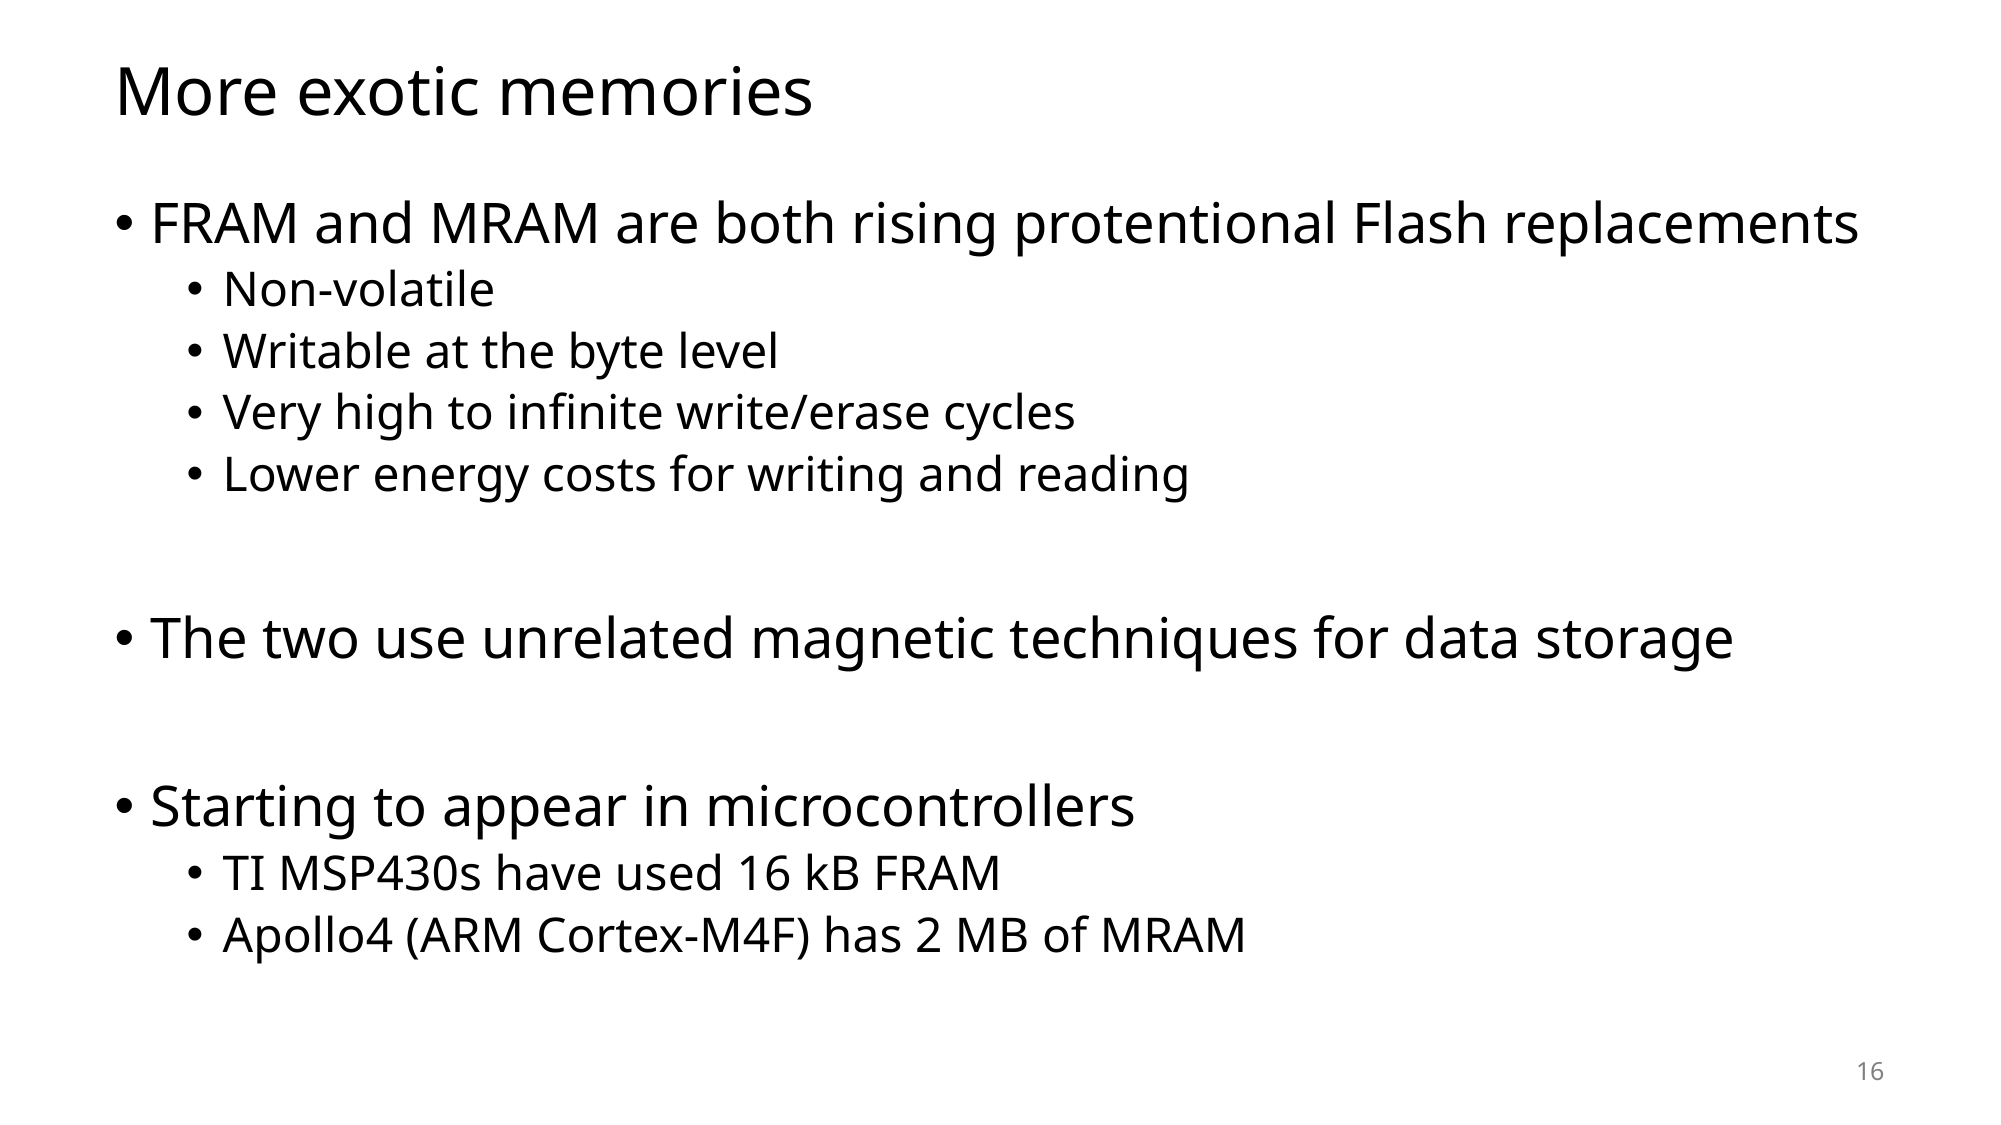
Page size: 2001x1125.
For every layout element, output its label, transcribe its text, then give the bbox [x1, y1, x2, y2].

slide_number 16 [1749, 1042, 1900, 1103]
title More exotic memories [99, 37, 1900, 150]
list FRAM and MRAM are both rising protentional Flash replacements Non-volatile Writable at the byte level Very high to infinite write/erase cycles Lower energy costs for writing and reading The two use unrelated magnetic techniques for data storage Starting to appear in microcontrollers TI MSP430s have used 16 kB FRAM Apollo4 (ARM Cortex-M4F) has 2 MB of MRAM [99, 187, 1900, 1013]
